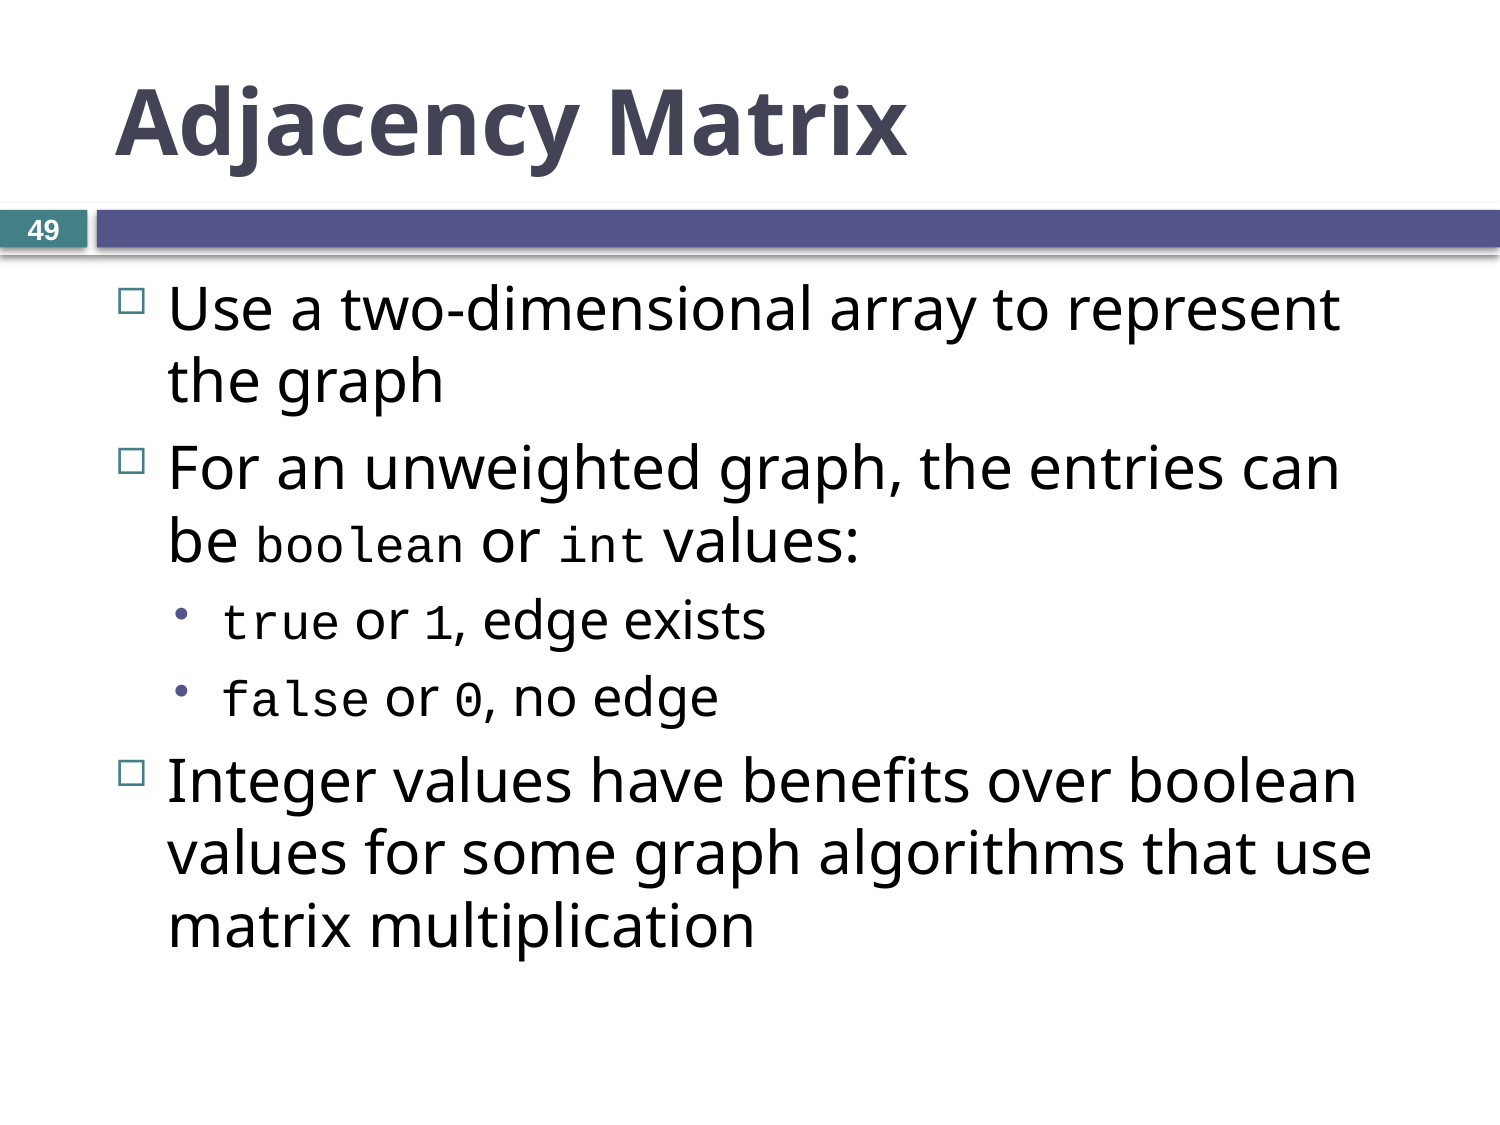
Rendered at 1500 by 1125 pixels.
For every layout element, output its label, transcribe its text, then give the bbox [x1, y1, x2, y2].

title Adjacency Matrix [100, 37, 1438, 200]
slide_number 49 [0, 208, 88, 249]
list Use a two-dimensional array to represent the graph For an unweighted graph, the entries can be boolean or int values: true or 1, edge exists false or 0, no edge Integer values have benefits over boolean values for some graph algorithms that use matrix multiplication [100, 262, 1438, 1000]
